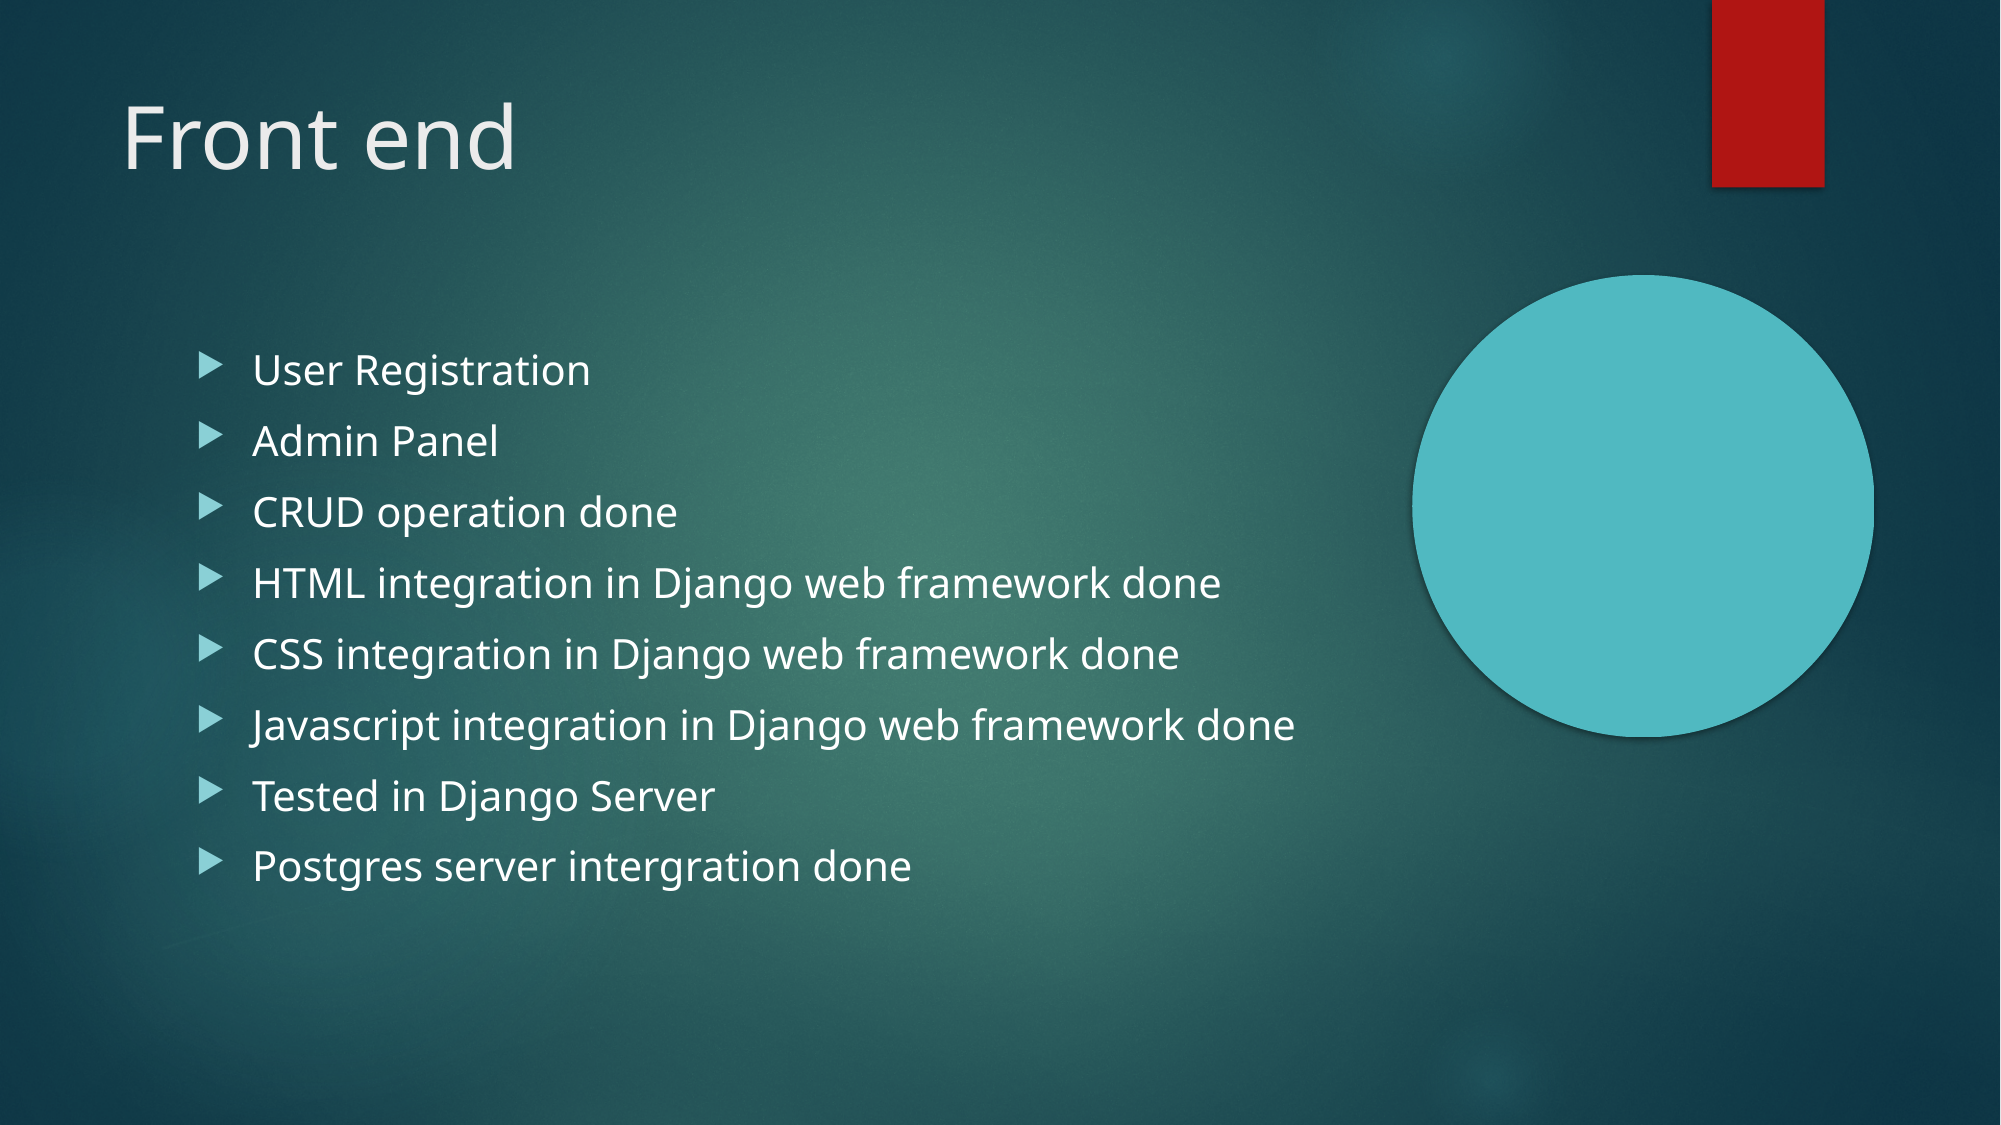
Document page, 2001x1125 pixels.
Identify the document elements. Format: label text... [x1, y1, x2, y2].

picture [0, 0, 2001, 1125]
text_box User Registration Admin Panel CRUD operation done HTML integration in Django web framework done CSS integration in Django web framework done Javascript integration in Django web framework done Tested in Django Server Postgres server intergration done [181, 336, 1649, 1025]
text_box Front end [106, 74, 1649, 304]
